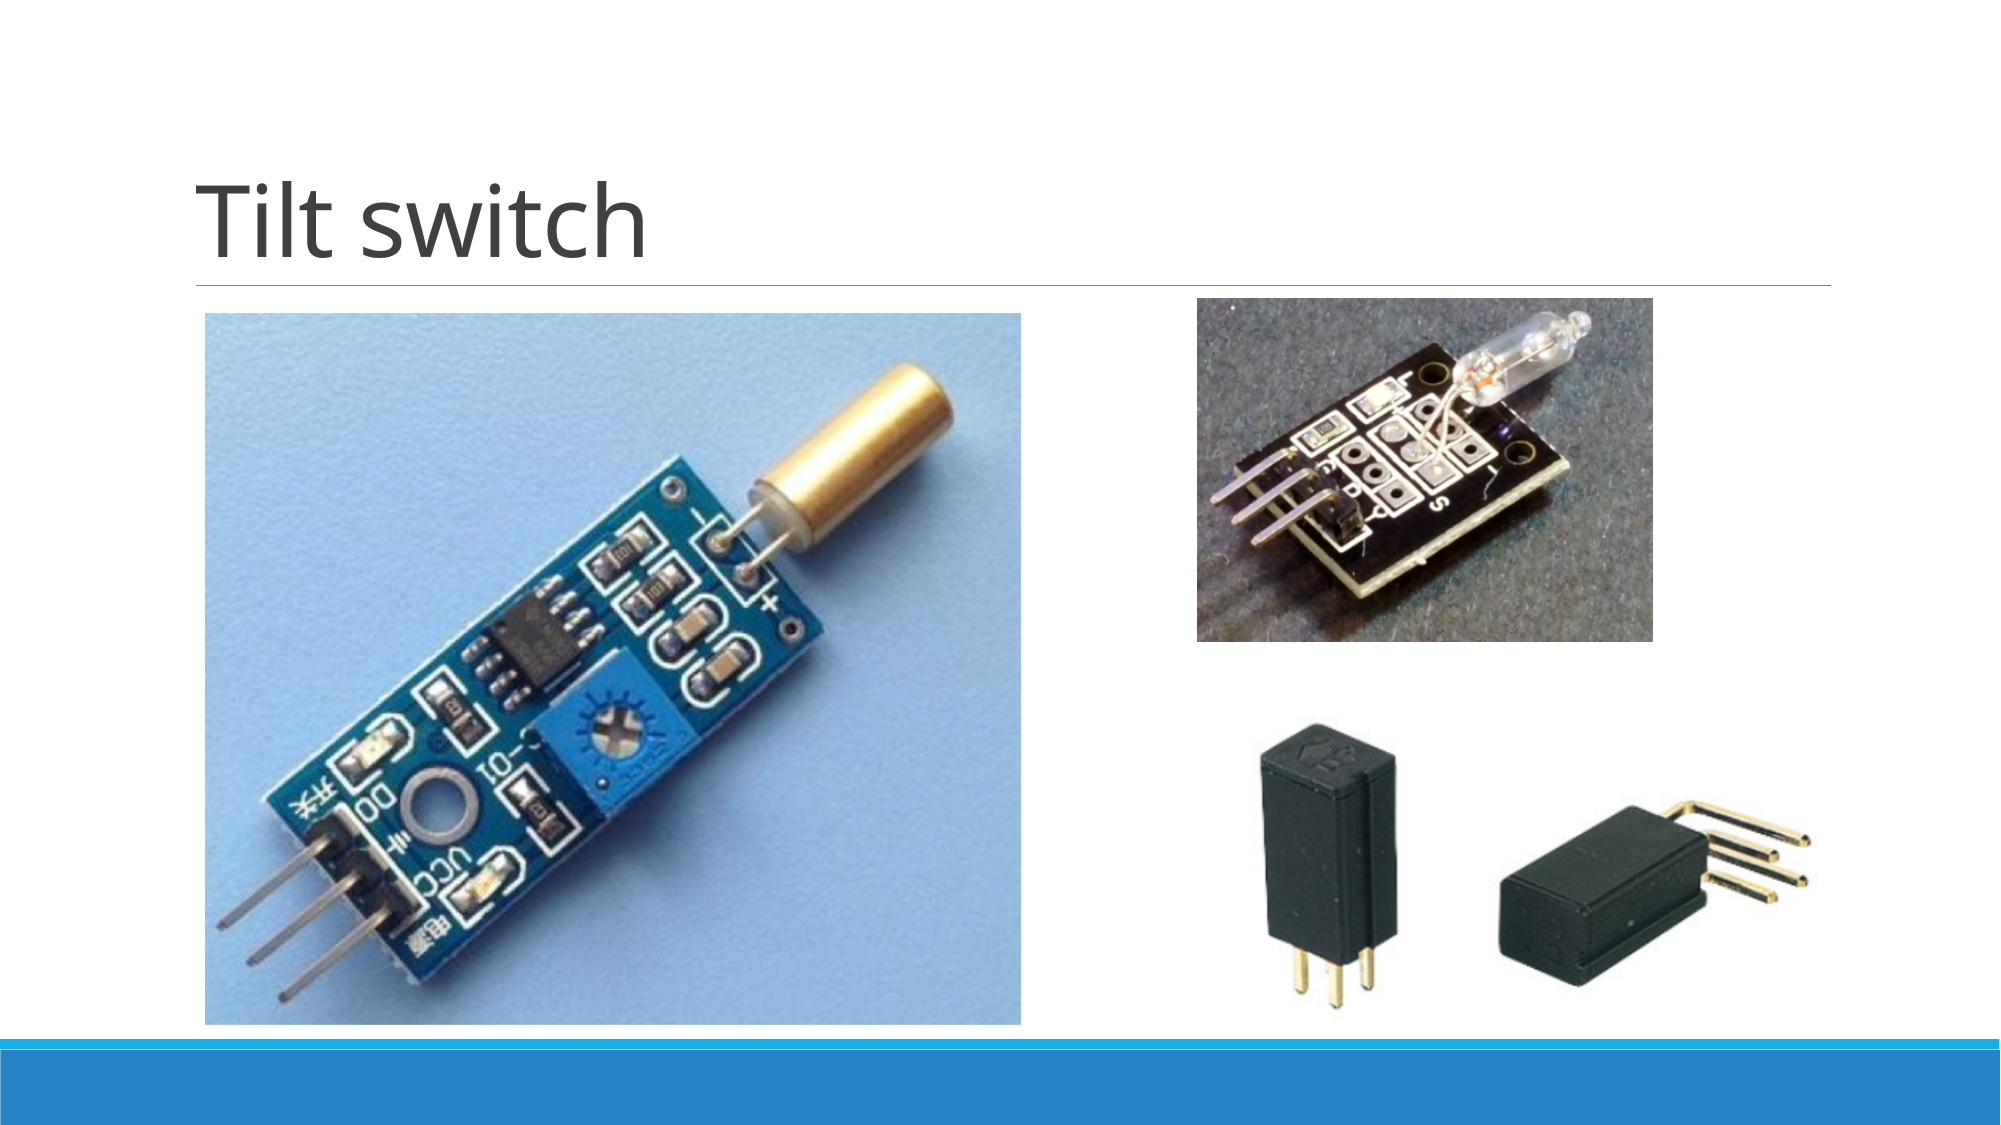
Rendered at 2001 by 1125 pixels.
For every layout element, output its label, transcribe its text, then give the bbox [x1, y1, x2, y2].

title Tilt switch [180, 47, 1830, 285]
picture [1197, 666, 1850, 1026]
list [1197, 297, 1653, 642]
picture [203, 311, 1021, 1026]
